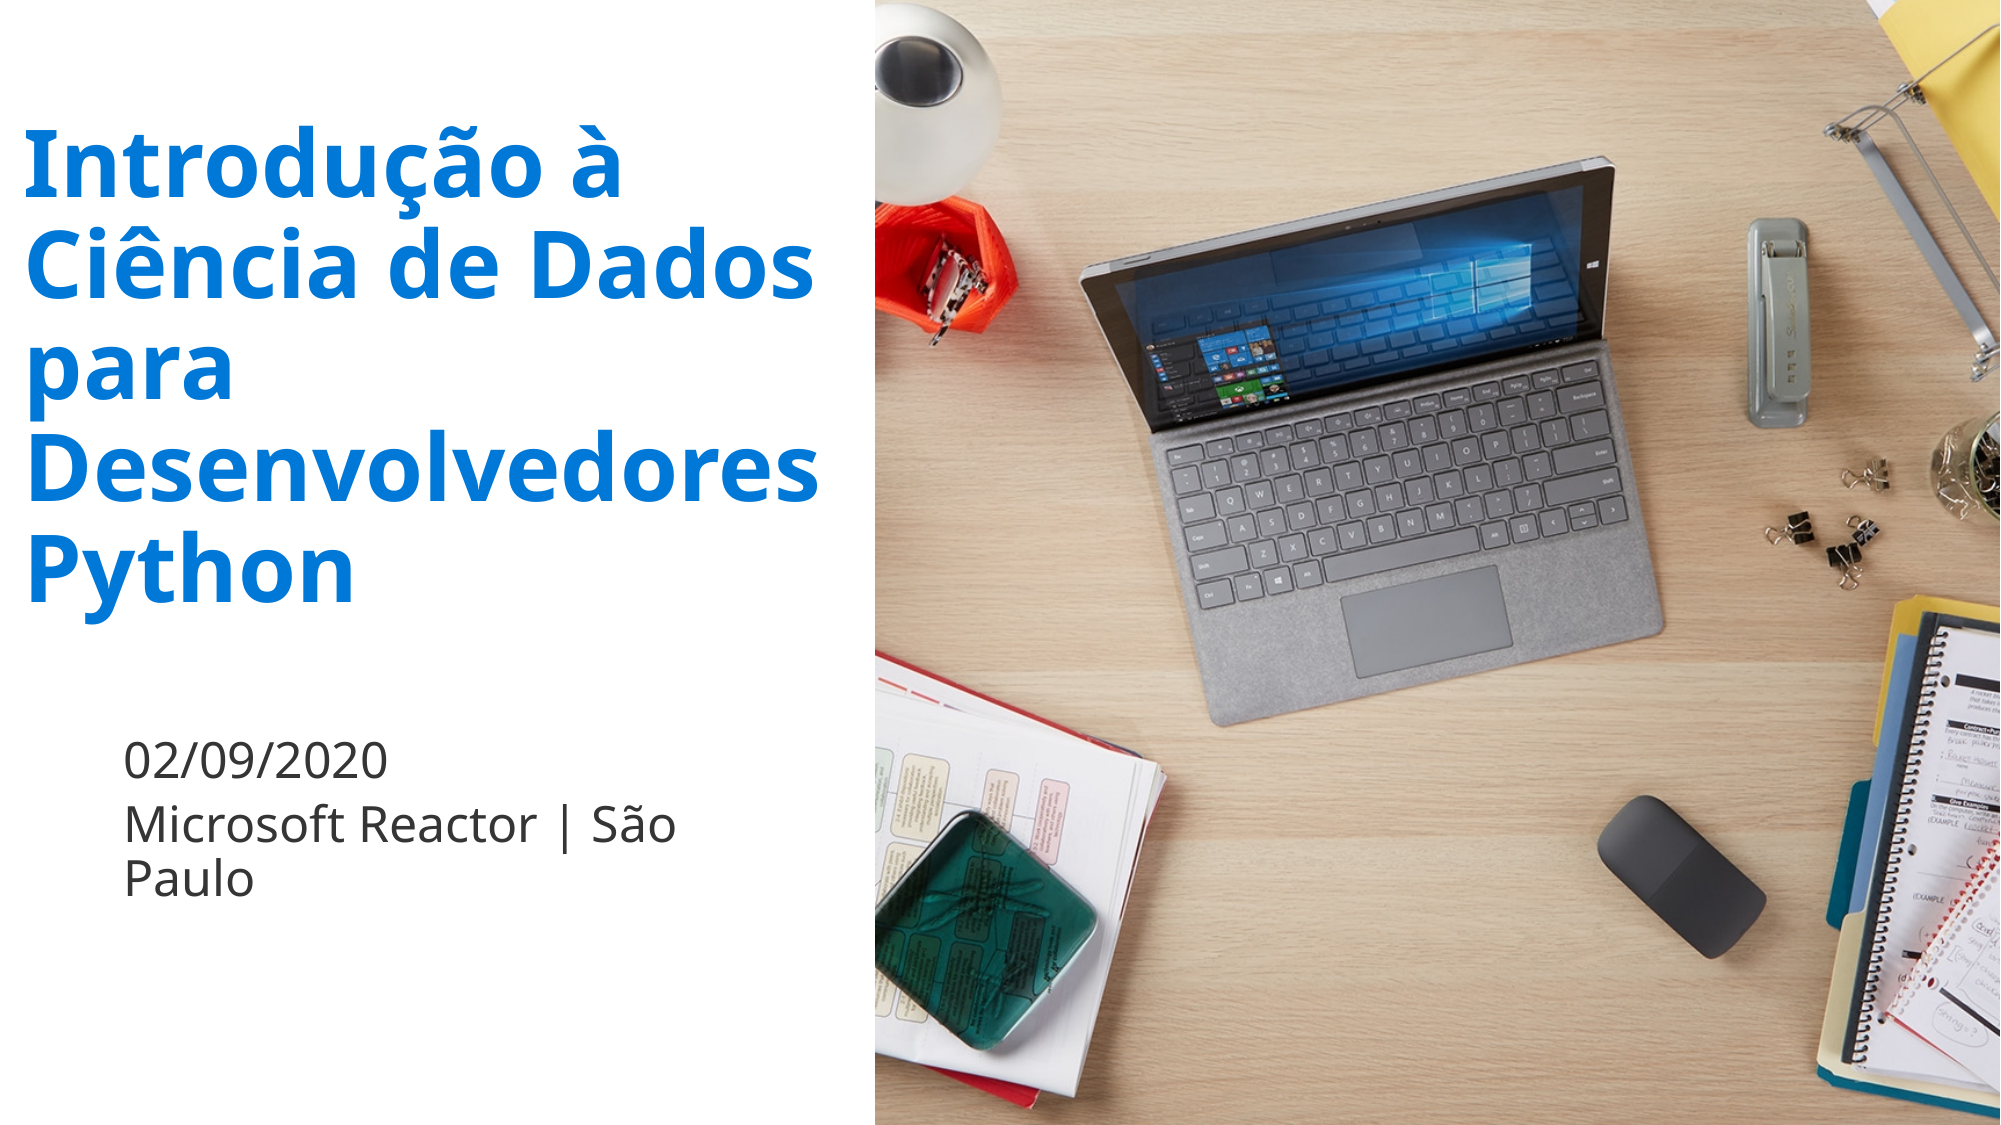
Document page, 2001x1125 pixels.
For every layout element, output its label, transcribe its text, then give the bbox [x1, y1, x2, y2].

list 02/09/2020 Microsoft Reactor | São Paulo [99, 720, 812, 1125]
picture [874, 0, 2000, 1125]
title Introdução à Ciência de Dados para Desenvolvedores Python [0, 221, 869, 638]
